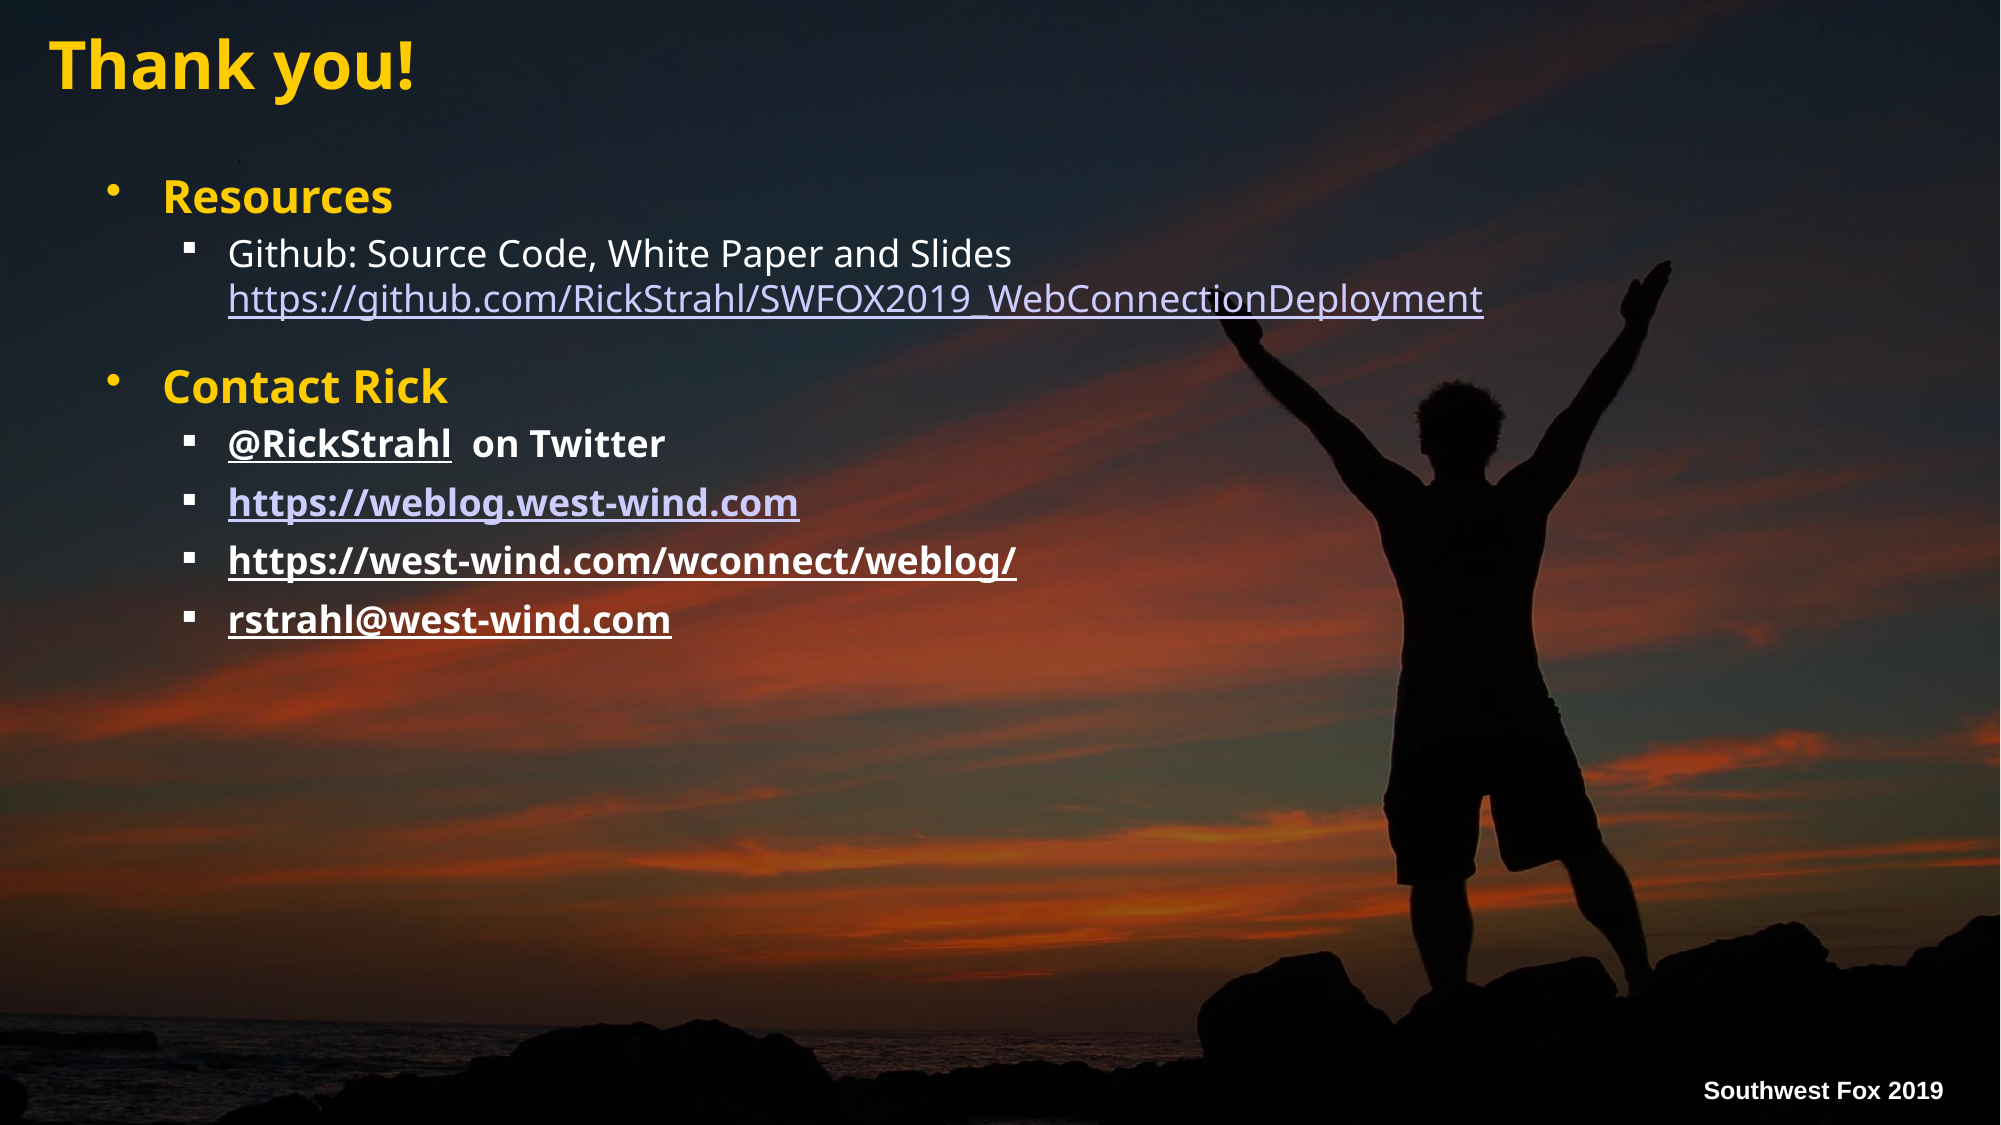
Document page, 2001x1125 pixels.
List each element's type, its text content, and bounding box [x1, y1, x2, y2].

title Thank you! [33, 24, 1734, 100]
list Resources Github: Source Code, White Paper and Slides https://github.com/RickStrahl/SWFOX2019_WebConnectionDeployment Contact Rick @RickStrahl on Twitter https://weblog.west-wind.com https://west-wind.com/wconnect/weblog/ rstrahl@west-wind.com [83, 149, 1967, 988]
picture [0, 0, 2001, 1125]
